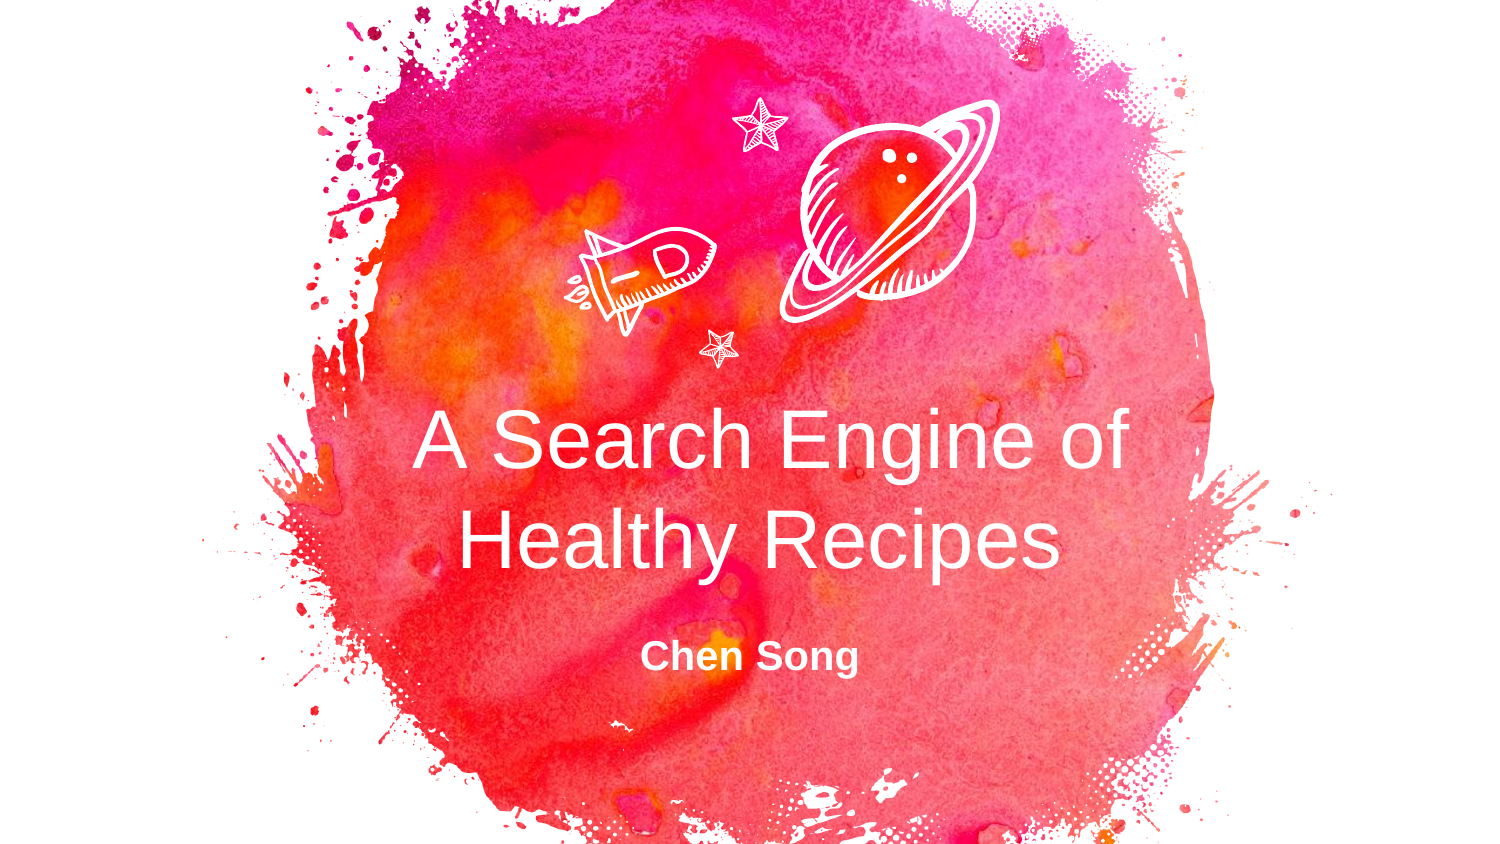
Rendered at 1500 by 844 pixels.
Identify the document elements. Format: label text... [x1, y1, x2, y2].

title A Search Engine of Healthy Recipes [155, 409, 1386, 600]
text_box [732, 97, 789, 152]
subtitle Chen Song [414, 613, 1086, 728]
text_box [563, 226, 717, 337]
picture [0, 0, 1500, 844]
text_box [698, 329, 740, 369]
text_box [779, 99, 1000, 323]
